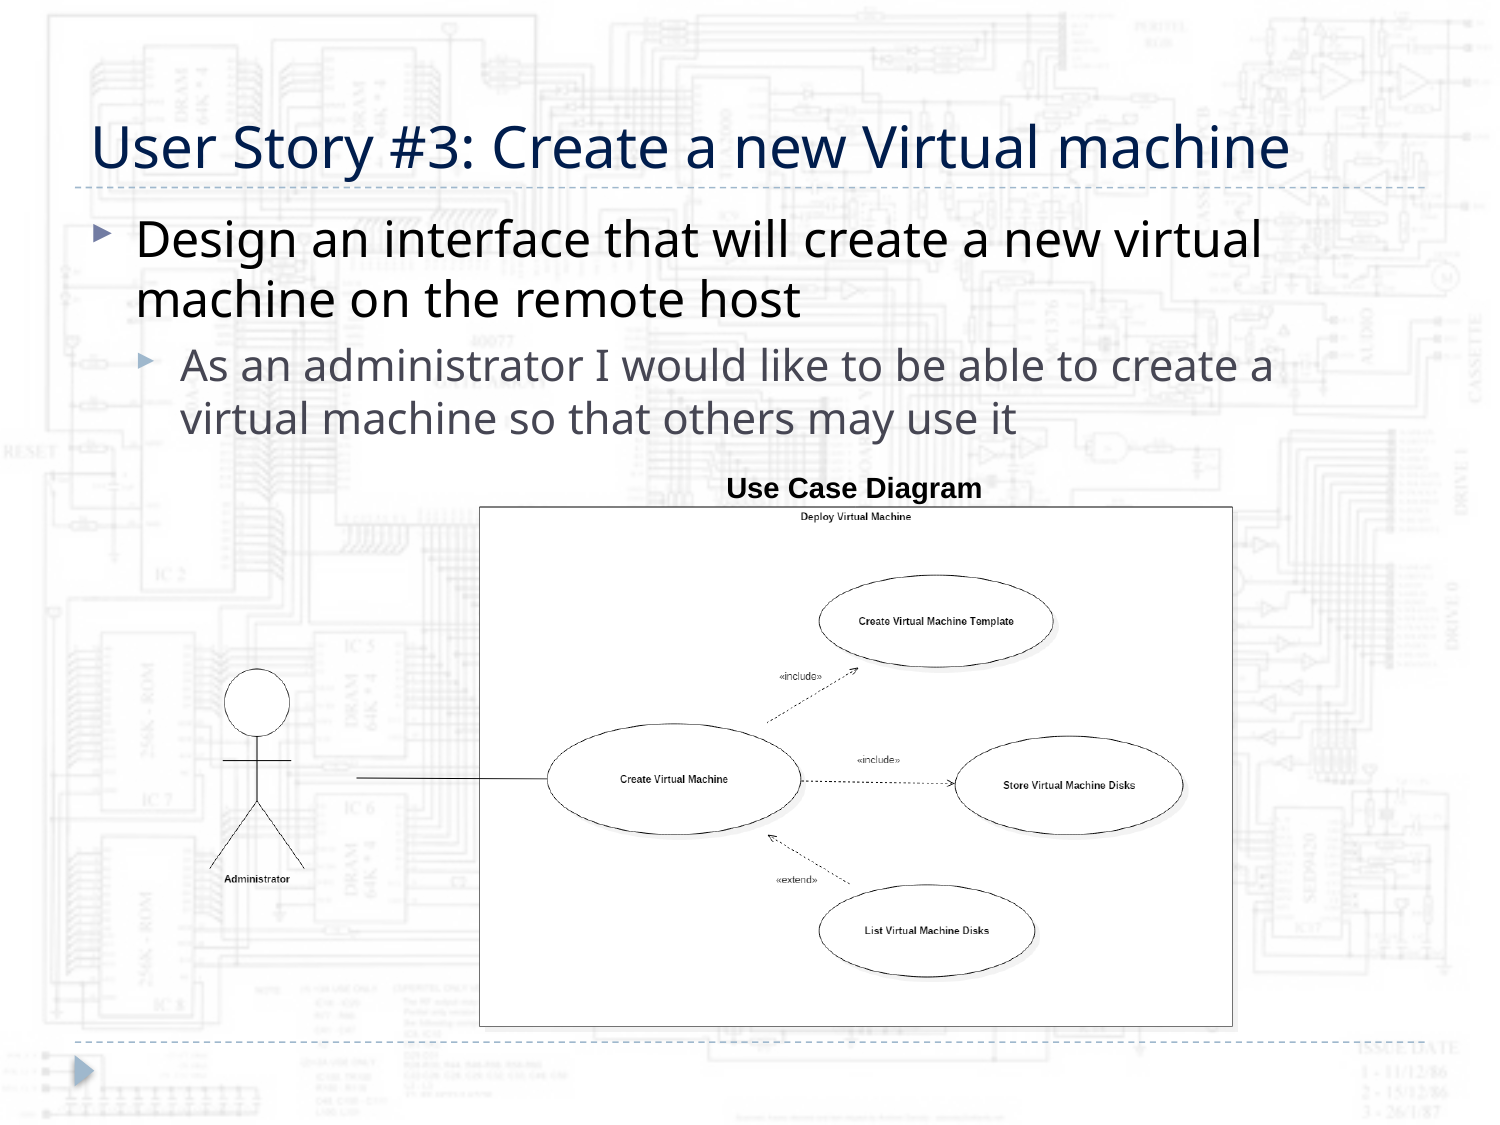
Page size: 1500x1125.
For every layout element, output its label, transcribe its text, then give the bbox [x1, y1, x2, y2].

text_box Use Case Diagram [711, 462, 1312, 513]
title User Story #3: Create a new Virtual machine [75, 24, 1425, 188]
picture [149, 499, 1263, 1057]
list Design an interface that will create a new virtual machine on the remote host As an administrator I would like to be able to create a virtual machine so that others may use it [75, 200, 1425, 525]
